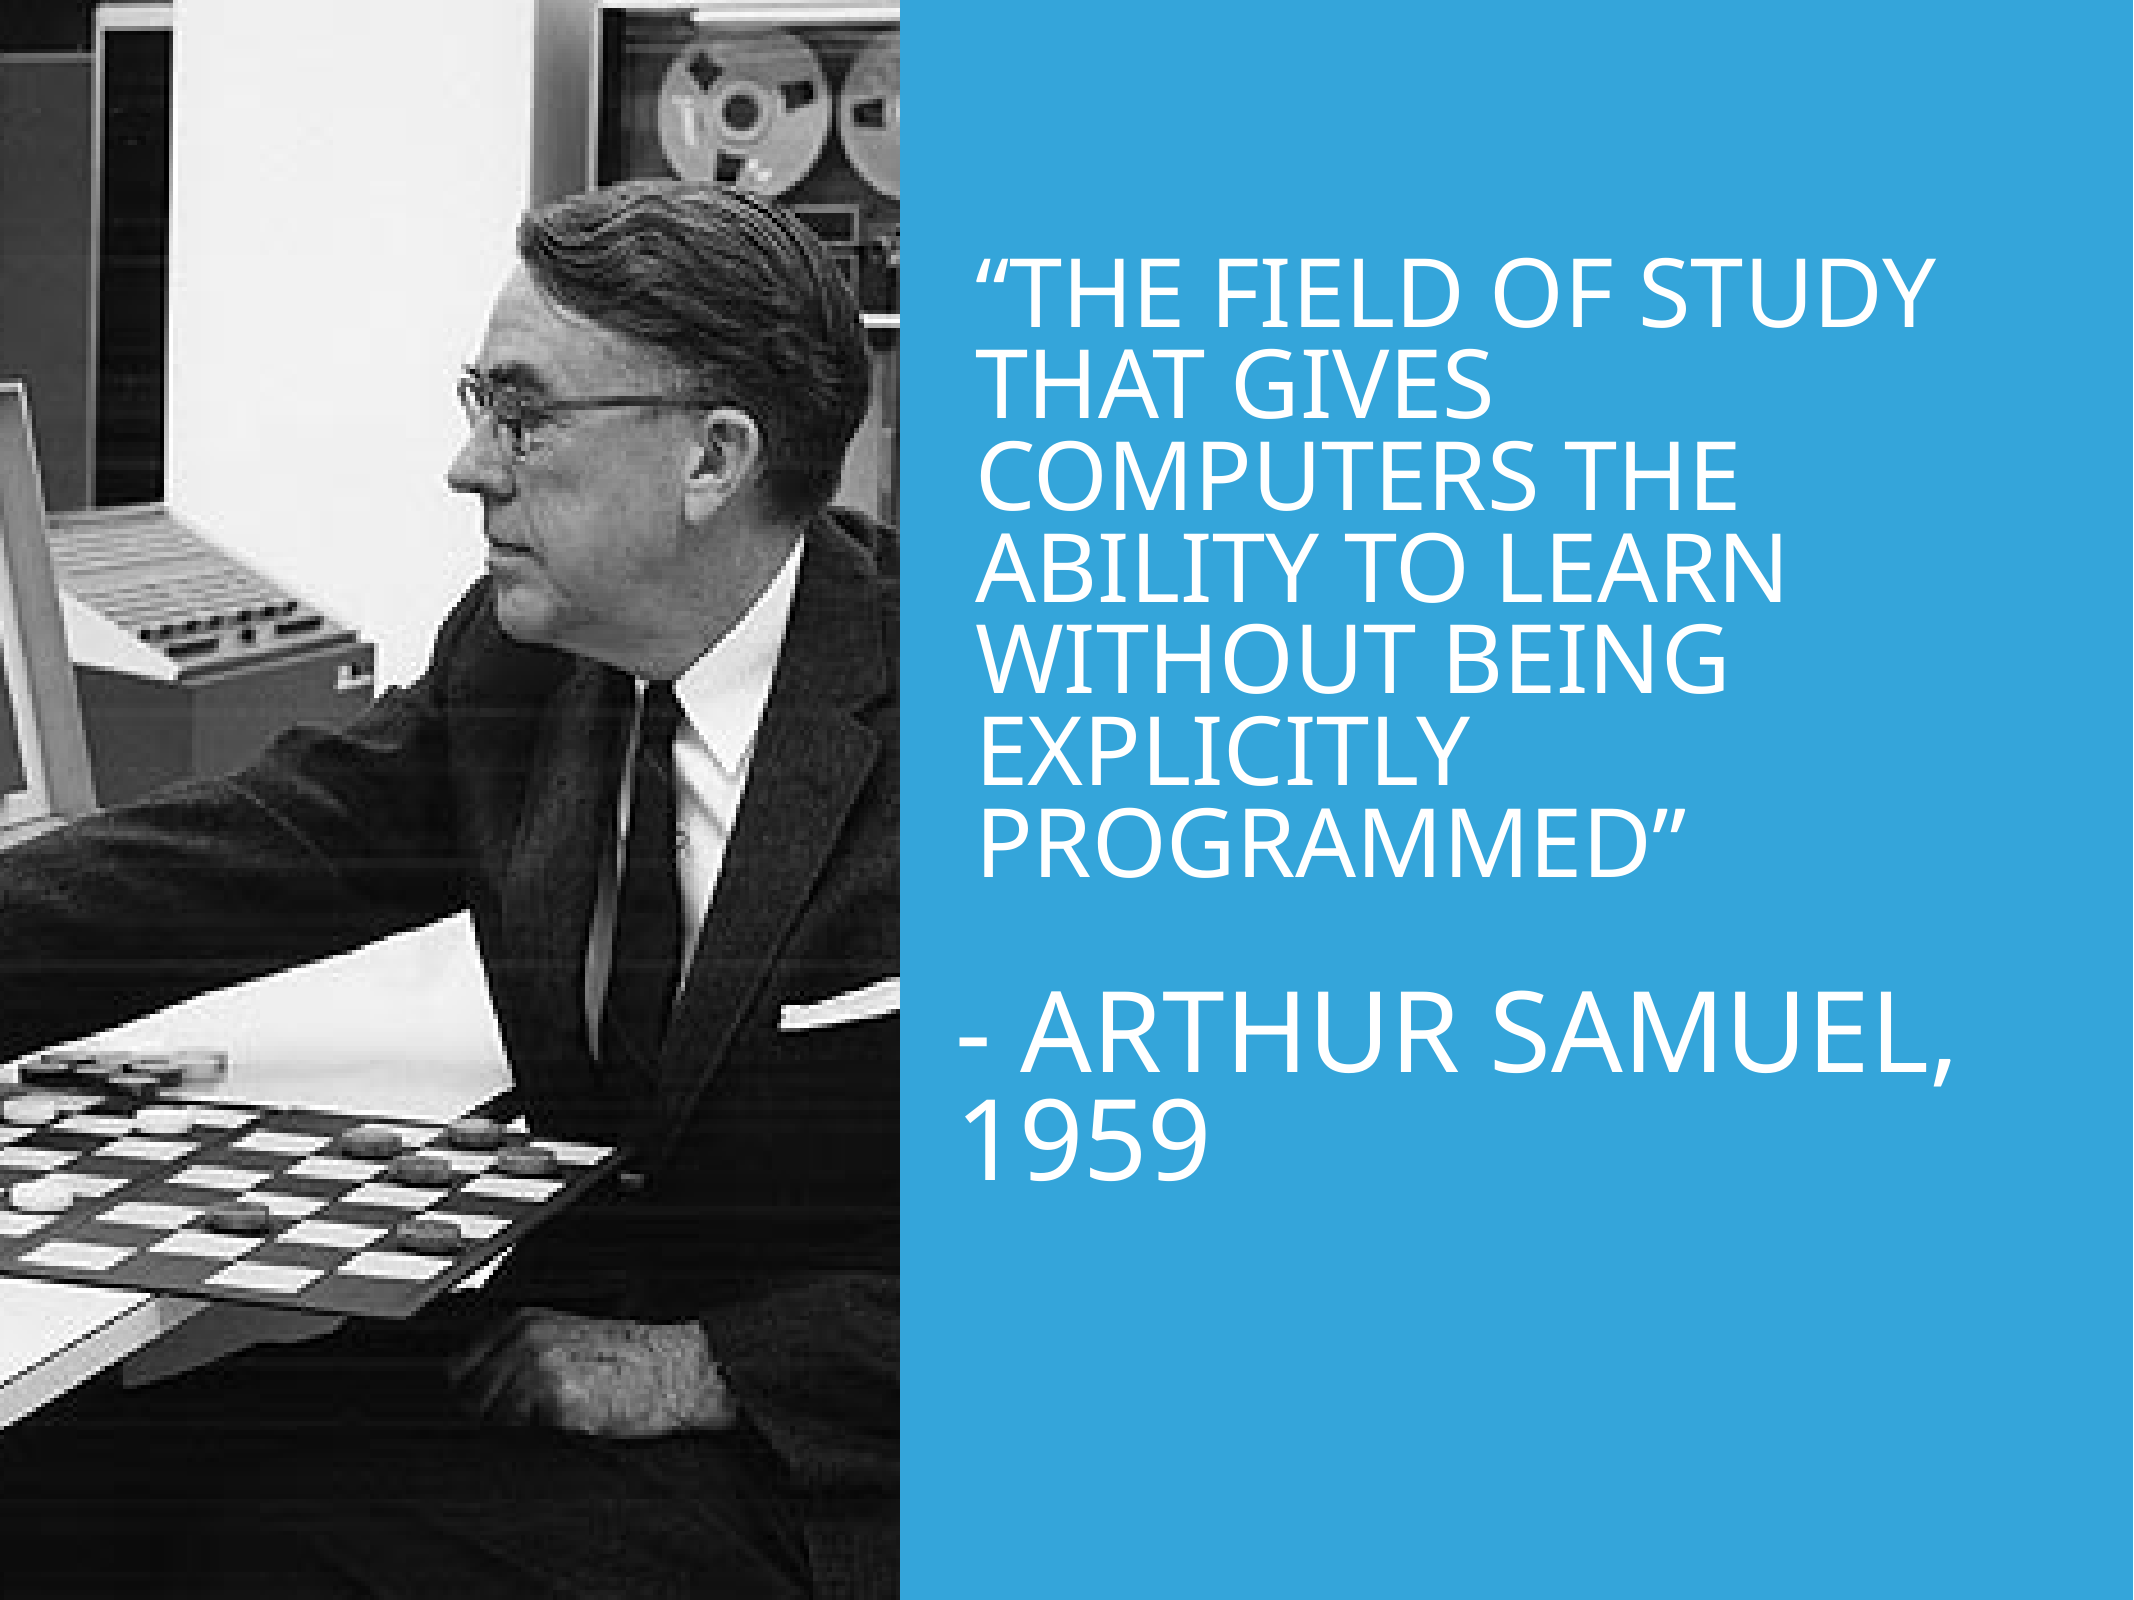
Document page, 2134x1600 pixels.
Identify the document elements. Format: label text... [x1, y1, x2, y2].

picture [0, 0, 901, 1600]
text_box - Arthur Samuel, 1959 [947, 978, 2126, 1211]
list “The field of study that gives computers the ability to learn without being explicitly programmed” [966, 244, 2068, 912]
